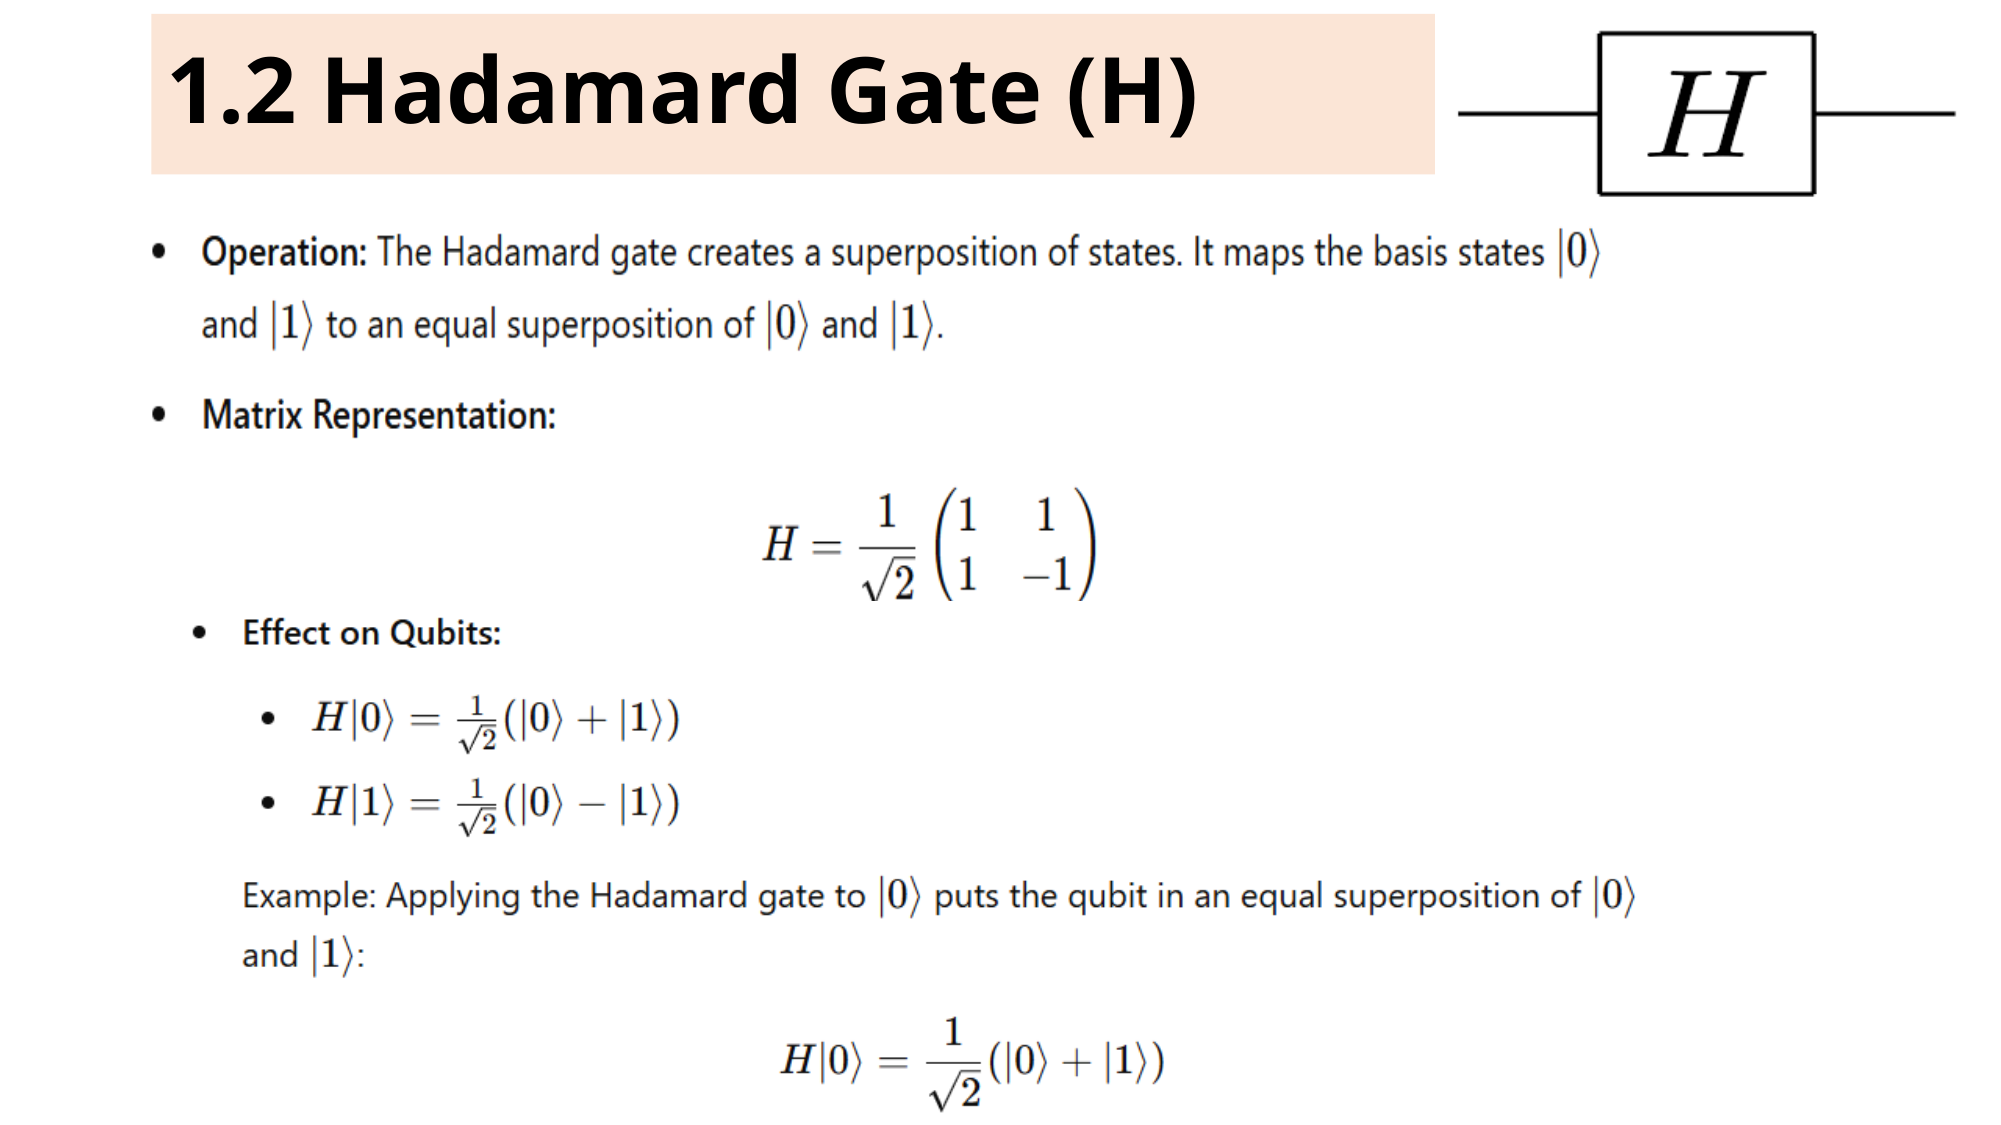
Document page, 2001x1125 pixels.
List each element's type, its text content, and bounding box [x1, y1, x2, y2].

title 1.2 Hadamard Gate (H) [151, 13, 1435, 175]
picture [137, 13, 1975, 1125]
